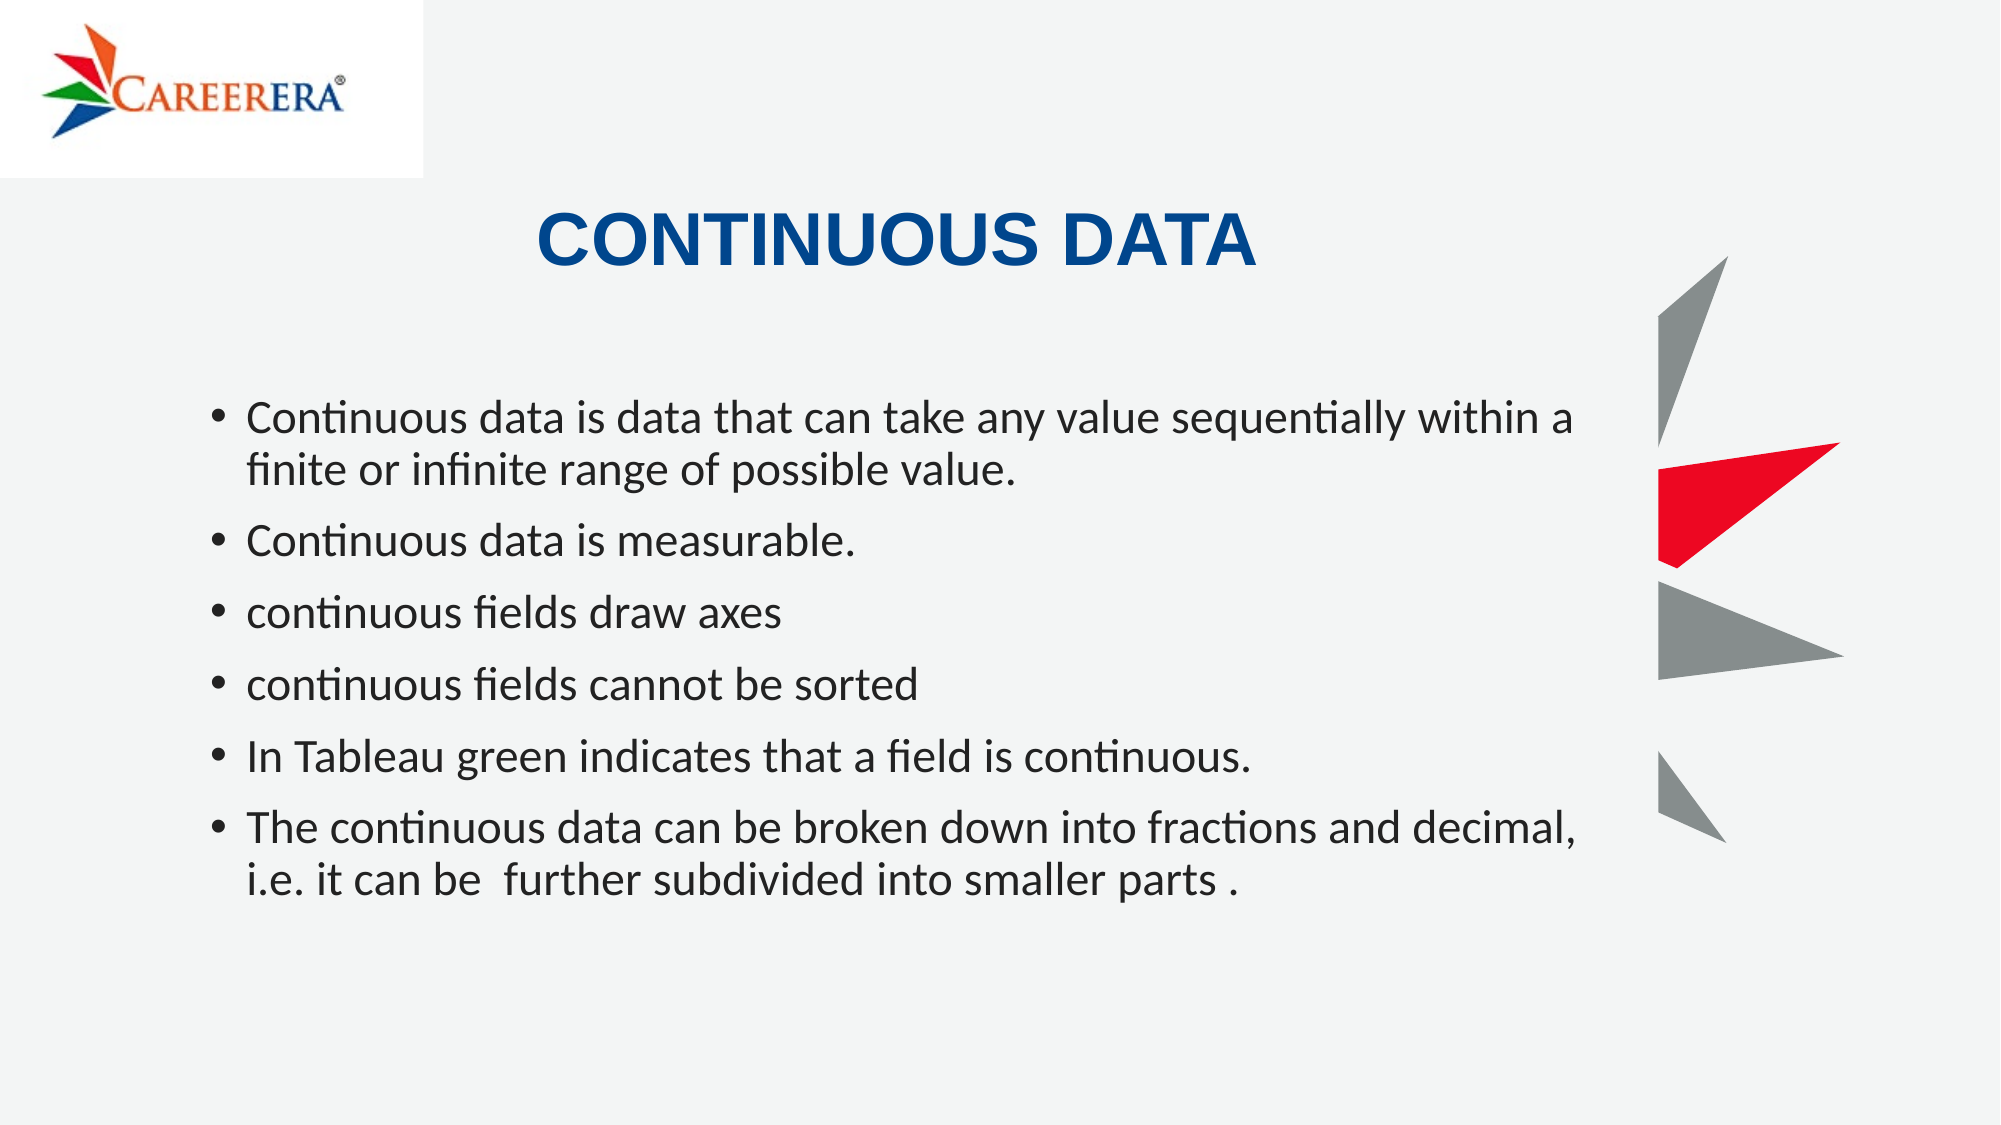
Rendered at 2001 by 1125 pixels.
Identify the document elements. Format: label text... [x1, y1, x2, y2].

title CONTINUOUS DATA [145, 189, 1630, 294]
picture [0, 0, 424, 178]
list Continuous data is data that can take any value sequentially within a finite or infinite range of possible value. Continuous data is measurable. continuous fields draw axes continuous fields cannot be sorted In Tableau green indicates that a field is continuous. The continuous data can be broken down into fractions and decimal, i.e. it can be further subdivided into smaller parts . [195, 312, 1617, 919]
